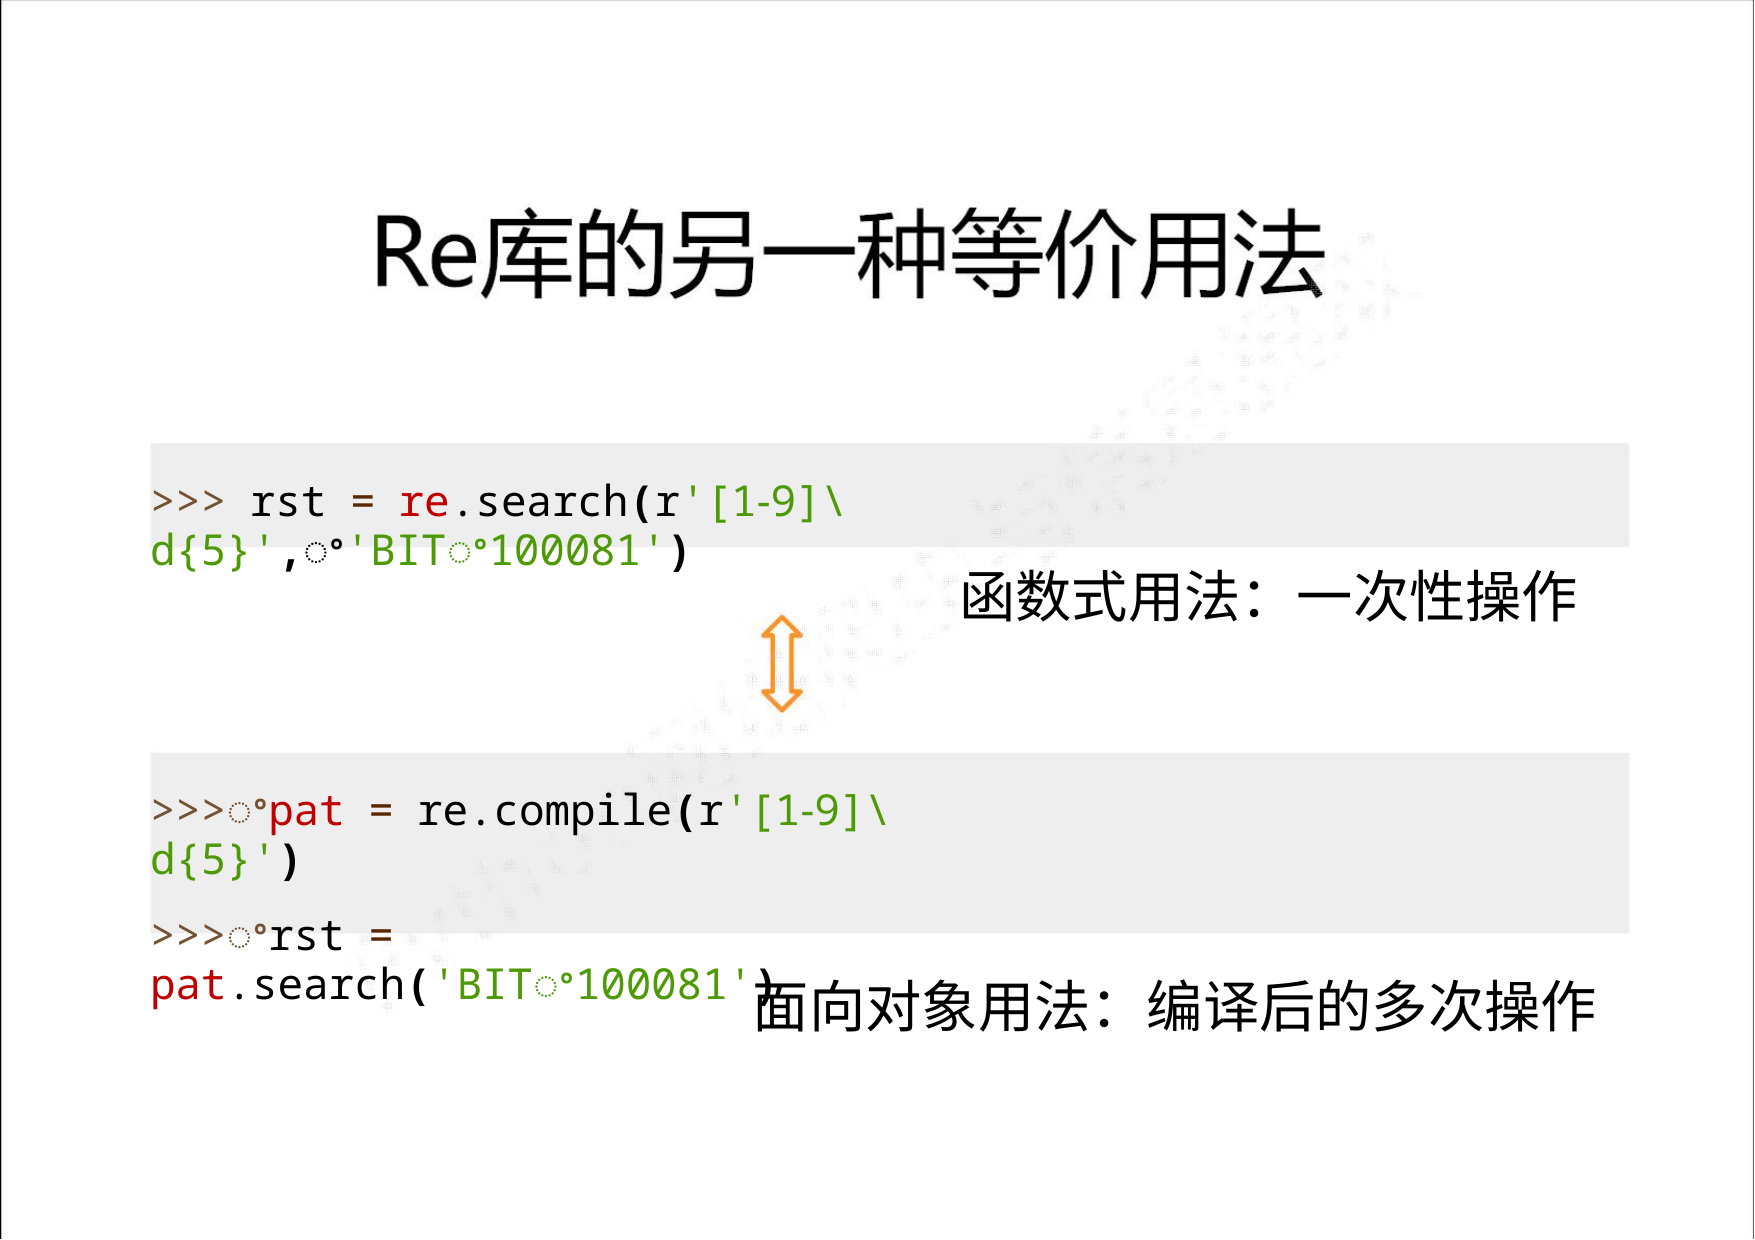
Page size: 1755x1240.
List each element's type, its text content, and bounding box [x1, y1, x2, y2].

text_box >>>ꢀpat = re.compile(r'[1‐9]\d{5}') >>>ꢀrst = pat.search('BITꢀ100081') [150, 784, 988, 1008]
text_box >>> rst = re.search(r'[1‐9]\d{5}',ꢀ'BITꢀ100081') [150, 474, 1290, 574]
text_box 函数式用法：一次性操作 [959, 554, 1605, 629]
text_box 面向对象用法：编译后的多次操作 [752, 964, 1624, 1039]
text_box [0, 0, 1754, 1239]
